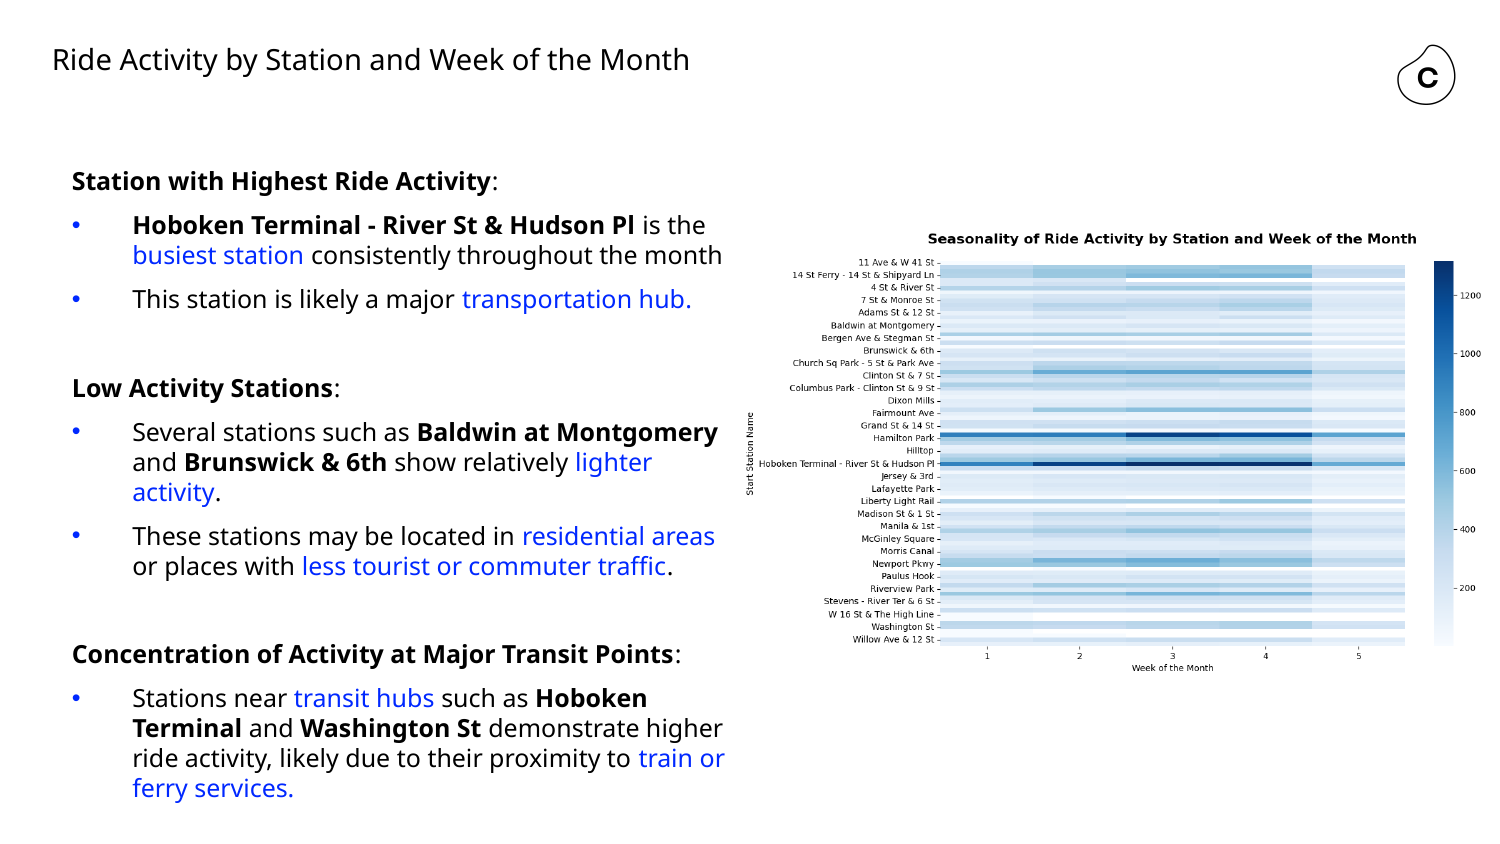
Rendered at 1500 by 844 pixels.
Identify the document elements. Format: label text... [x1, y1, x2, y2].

picture [1396, 43, 1457, 107]
picture [740, 227, 1488, 679]
list Station with Highest Ride Activity: Hoboken Terminal - River St & Hudson Pl is the busiest station consistently throughout the month This station is likely a major transportation hub. Low Activity Stations: Several stations such as Baldwin at Montgomery and Brunswick & 6th show relatively lighter activity. These stations may be located in residential areas or places with less tourist or commuter traffic. Concentration of Activity at Major Transit Points: Stations near transit hubs such as Hoboken Terminal and Washington St demonstrate higher ride activity, likely due to their proximity to train or ferry services. [51, 165, 741, 819]
title Ride Activity by Station and Week of the Month [51, 45, 1448, 103]
